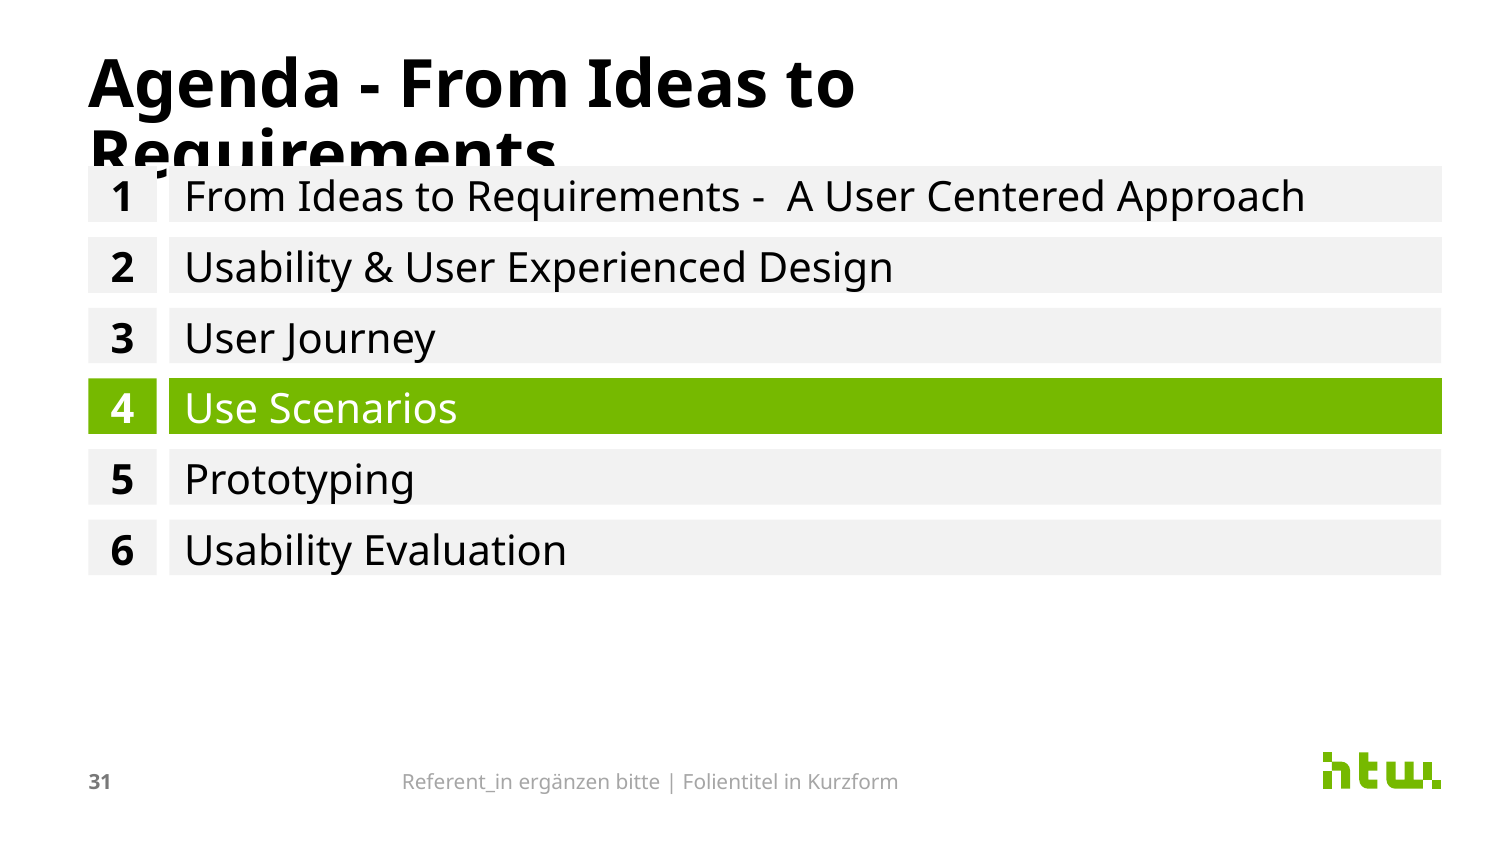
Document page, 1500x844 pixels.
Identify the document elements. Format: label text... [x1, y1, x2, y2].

text_box Prototyping [169, 449, 1442, 505]
text_box 4 [88, 378, 157, 434]
text_box 3 [88, 307, 157, 364]
text_box 1 [88, 166, 157, 222]
text_box From Ideas to Requirements - A User Centered Approach [169, 166, 1442, 222]
text_box Use Scenarios [169, 378, 1442, 434]
text_box Usability Evaluation [169, 519, 1442, 576]
text_box 6 [88, 519, 157, 576]
slide_number 31 [88, 768, 373, 799]
title Agenda - From Ideas to Requirements [88, 50, 1323, 123]
footer Referent_in ergänzen bitte | Folientitel in Kurzform [401, 768, 1302, 799]
text_box Usability & User Experienced Design [169, 237, 1442, 293]
text_box 5 [88, 449, 157, 505]
text_box User Journey [169, 307, 1442, 364]
text_box 2 [88, 237, 157, 293]
